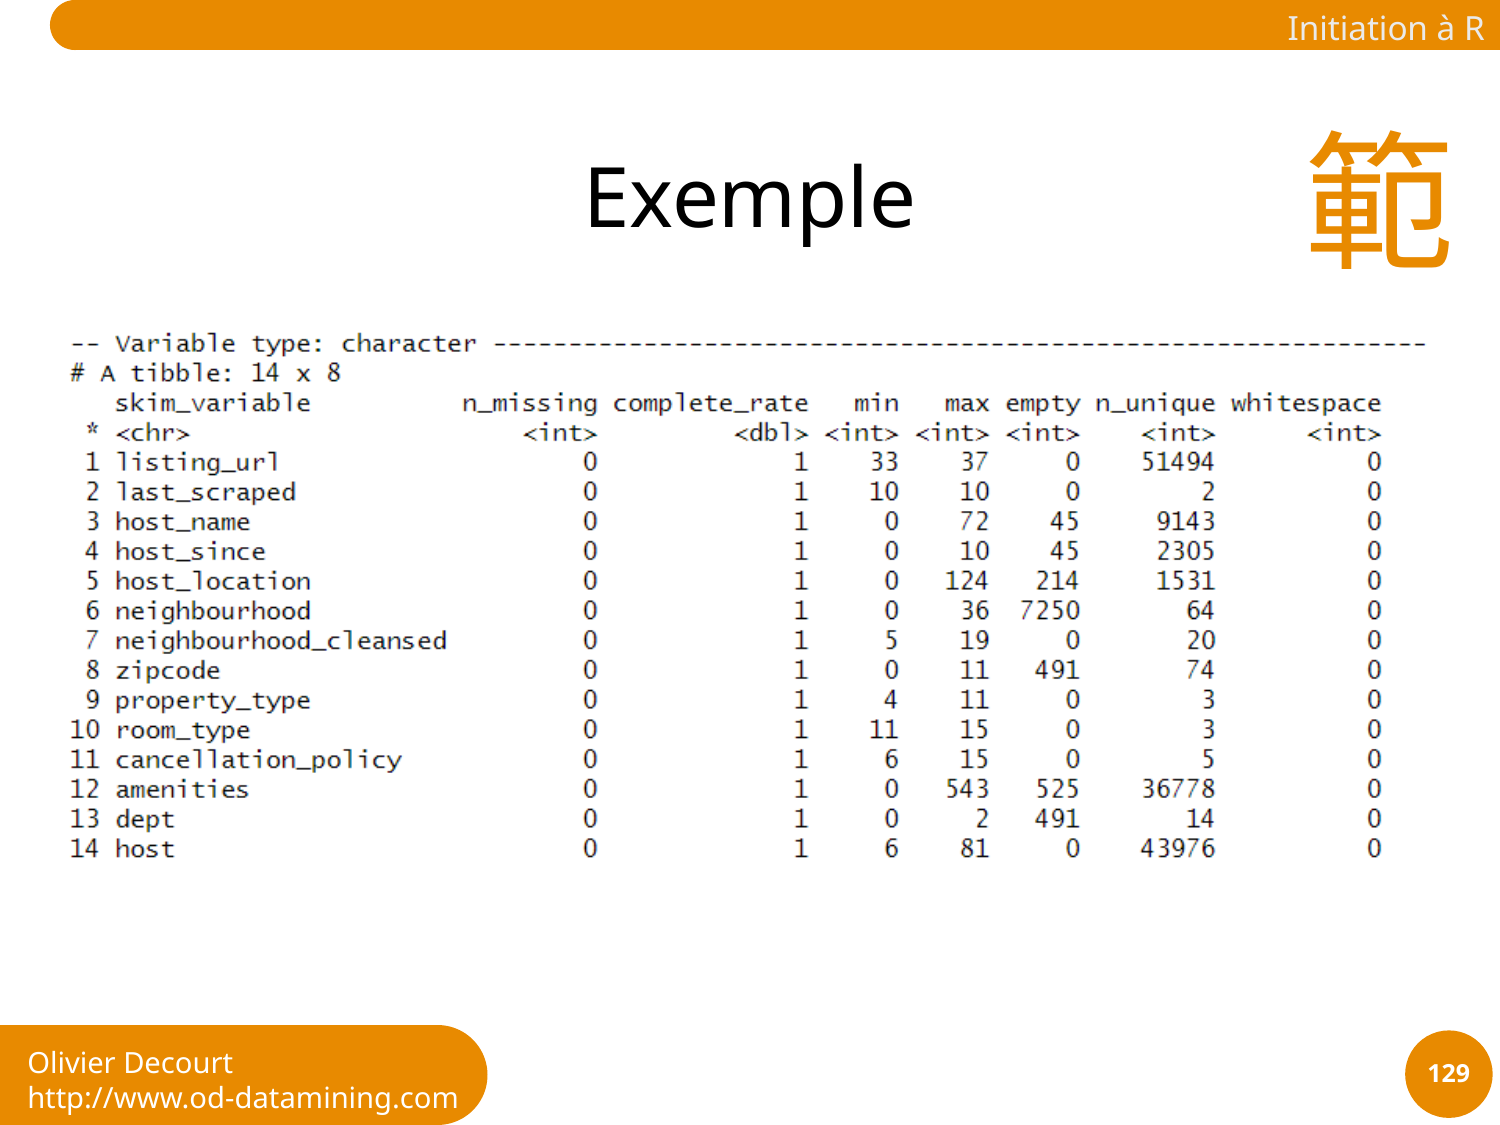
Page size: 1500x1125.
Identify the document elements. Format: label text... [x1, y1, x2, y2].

picture [64, 330, 1436, 870]
title Exemple [112, 99, 1388, 288]
text_box 範 [1289, 100, 1470, 296]
